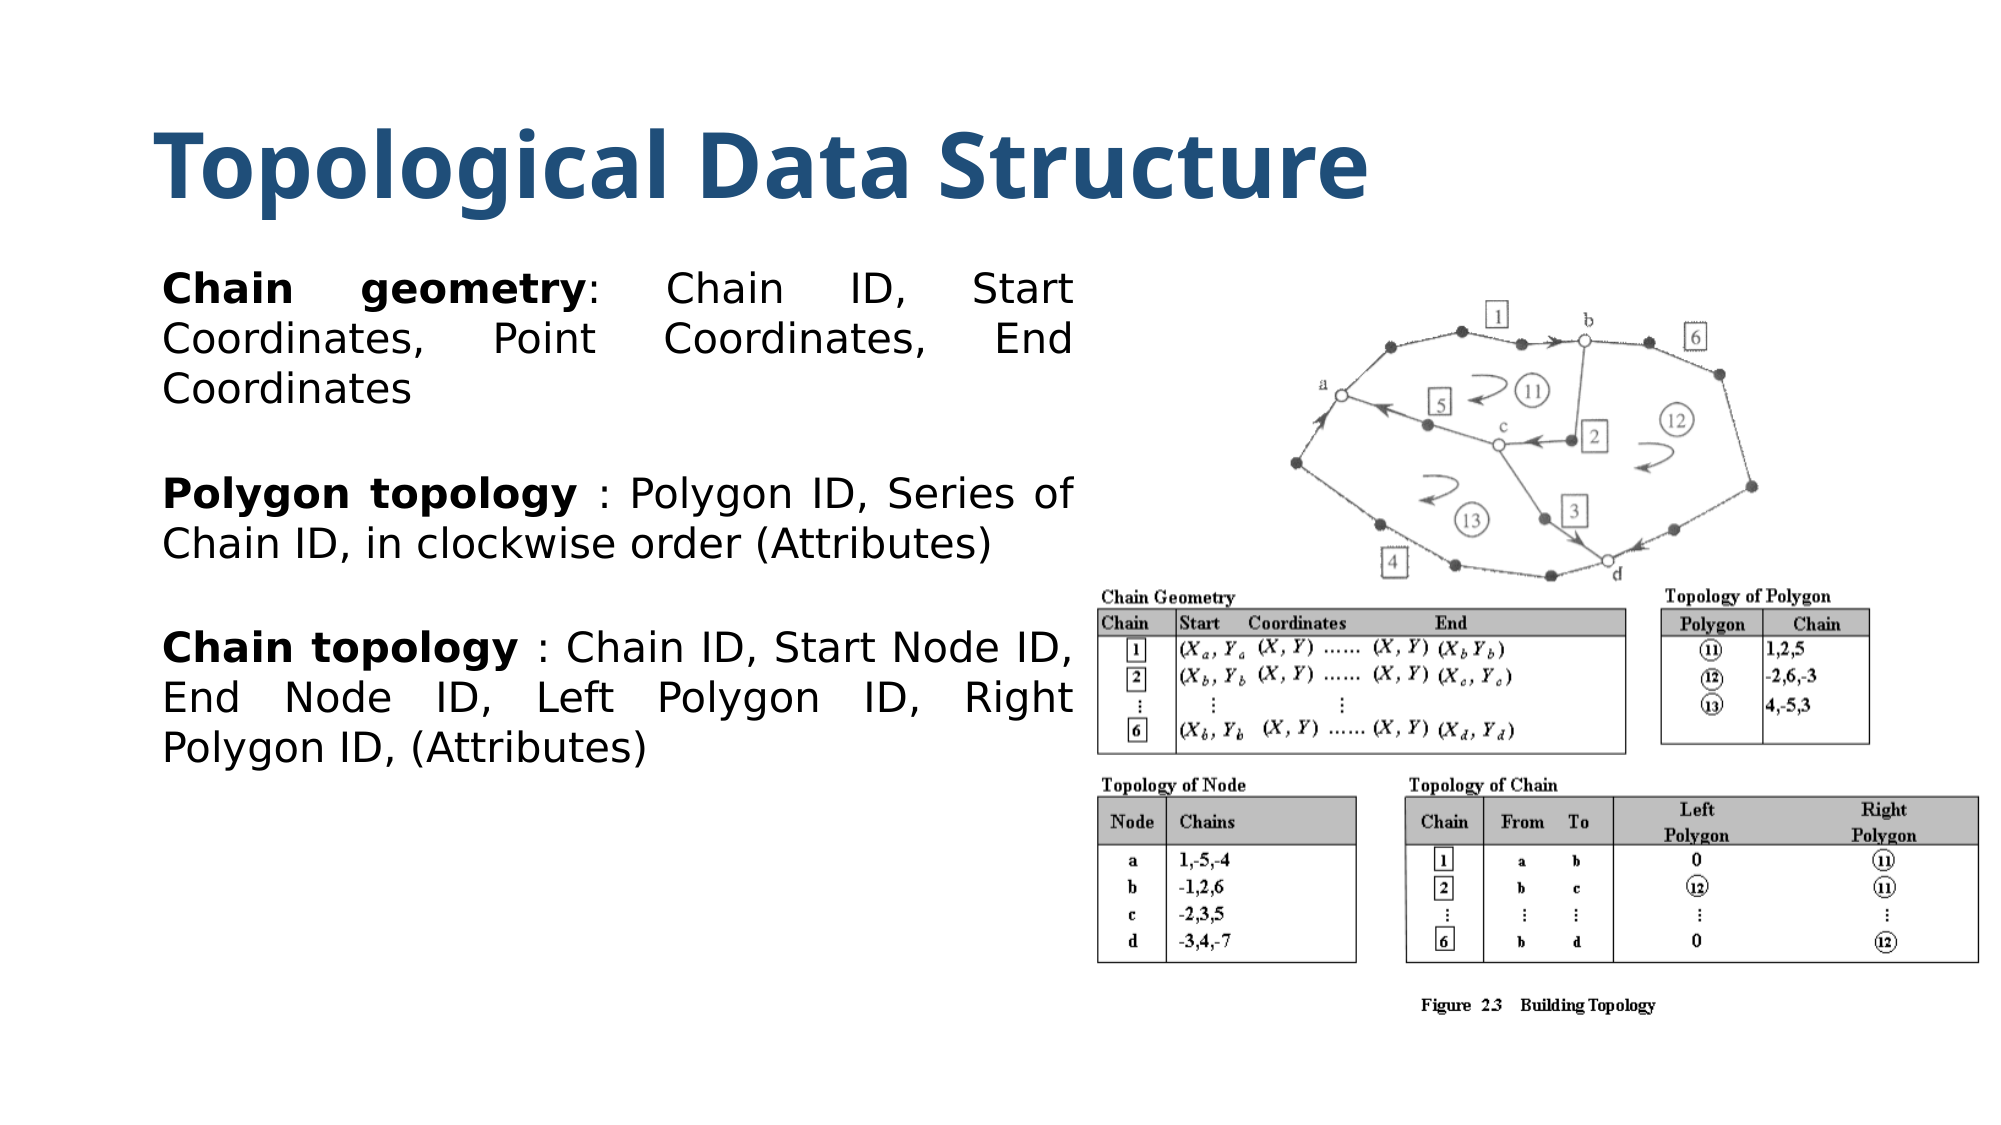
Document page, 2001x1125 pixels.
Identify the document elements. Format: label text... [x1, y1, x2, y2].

picture [1074, 277, 2000, 1027]
text_box Chain geometry: Chain ID, Start Coordinates, Point Coordinates, End Coordinates Polygon topology : Polygon ID, Series of Chain ID, in clockwise order (Attributes) Chain topology : Chain ID, Start Node ID, End Node ID, Left Polygon ID, Right Polygon ID, (Attributes) [159, 260, 1074, 966]
title Topological Data Structure [137, 59, 1863, 278]
